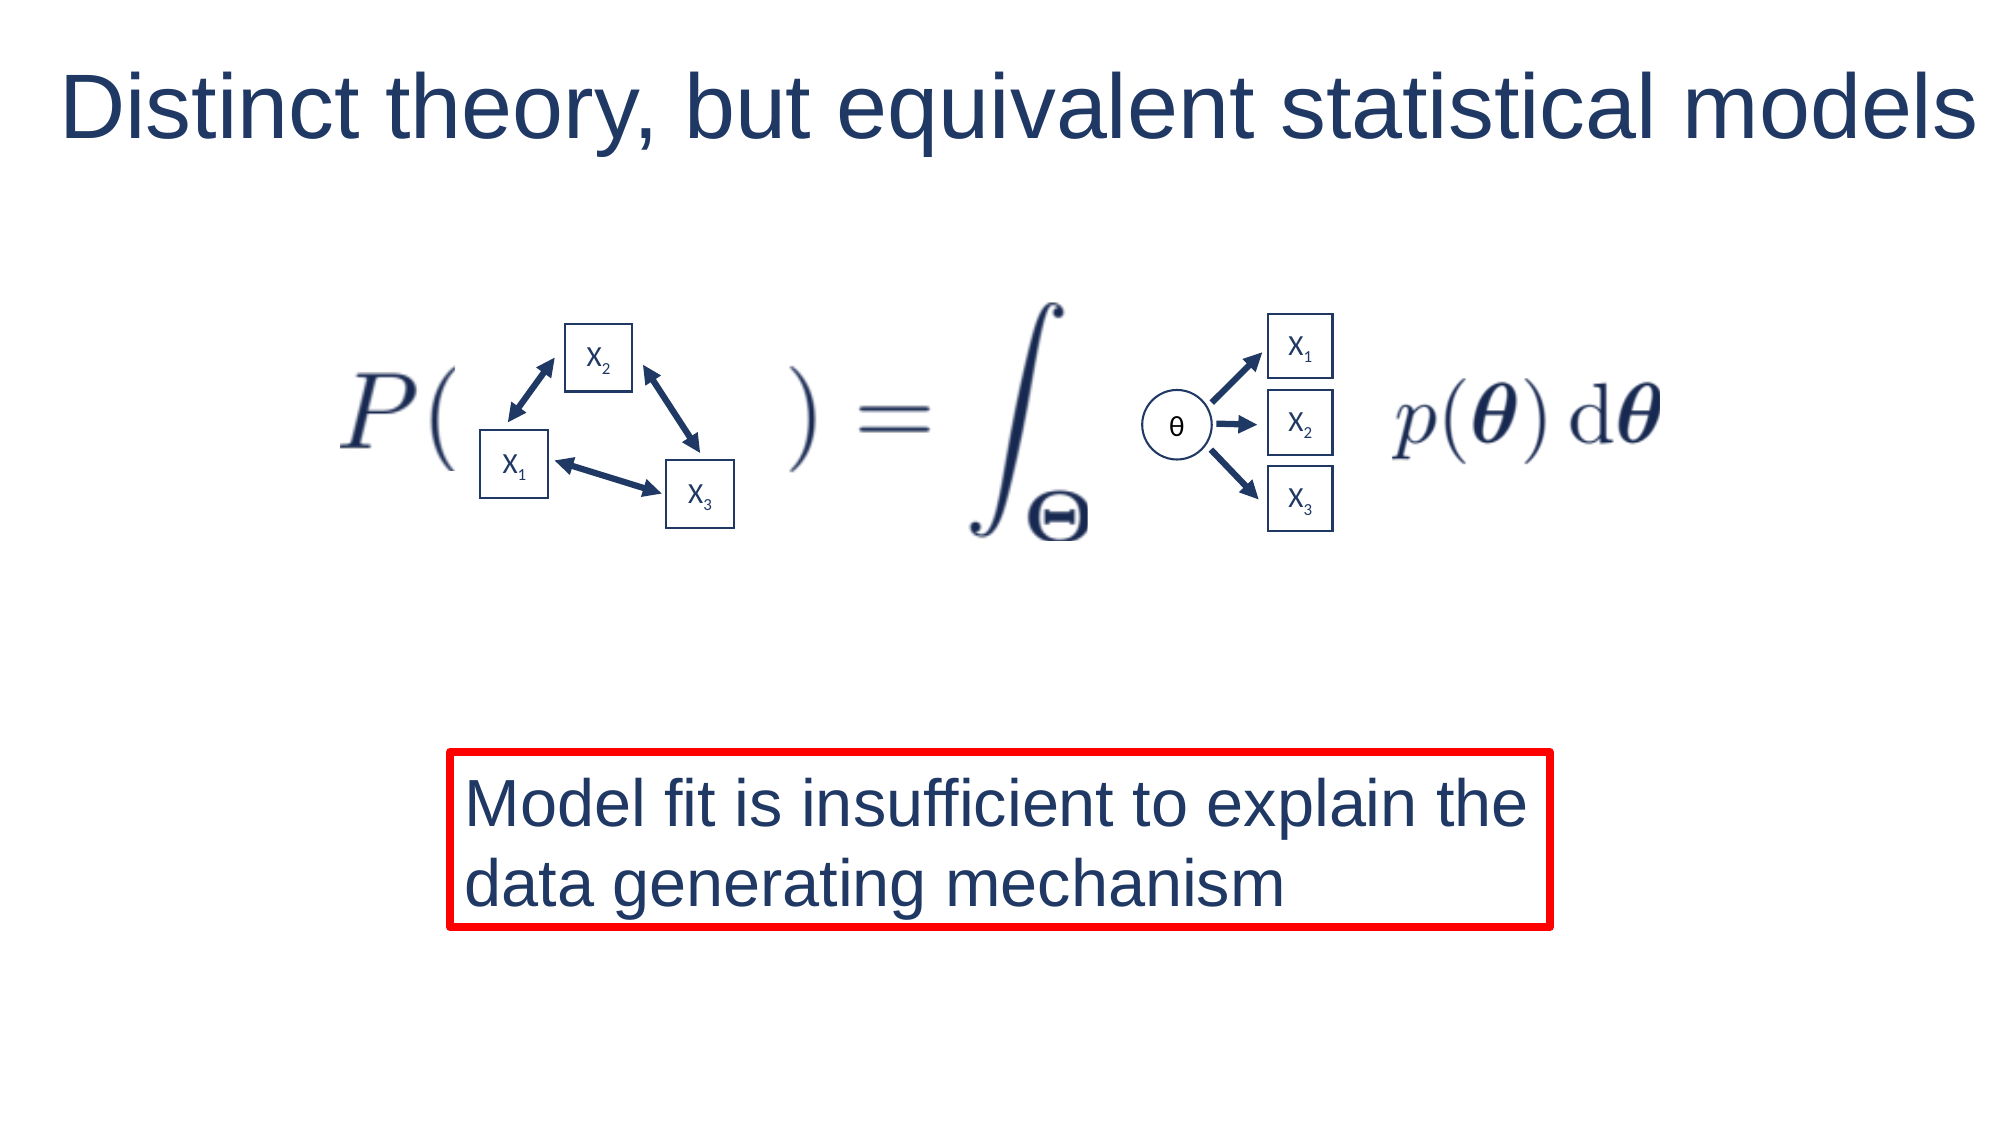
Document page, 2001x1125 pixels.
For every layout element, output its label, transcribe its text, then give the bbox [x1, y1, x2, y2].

title Distinct theory, but equivalent statistical models [44, 0, 2000, 218]
text_box Model fit is insufficient to explain the data generating mechanism [450, 752, 1550, 927]
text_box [340, 301, 1660, 541]
